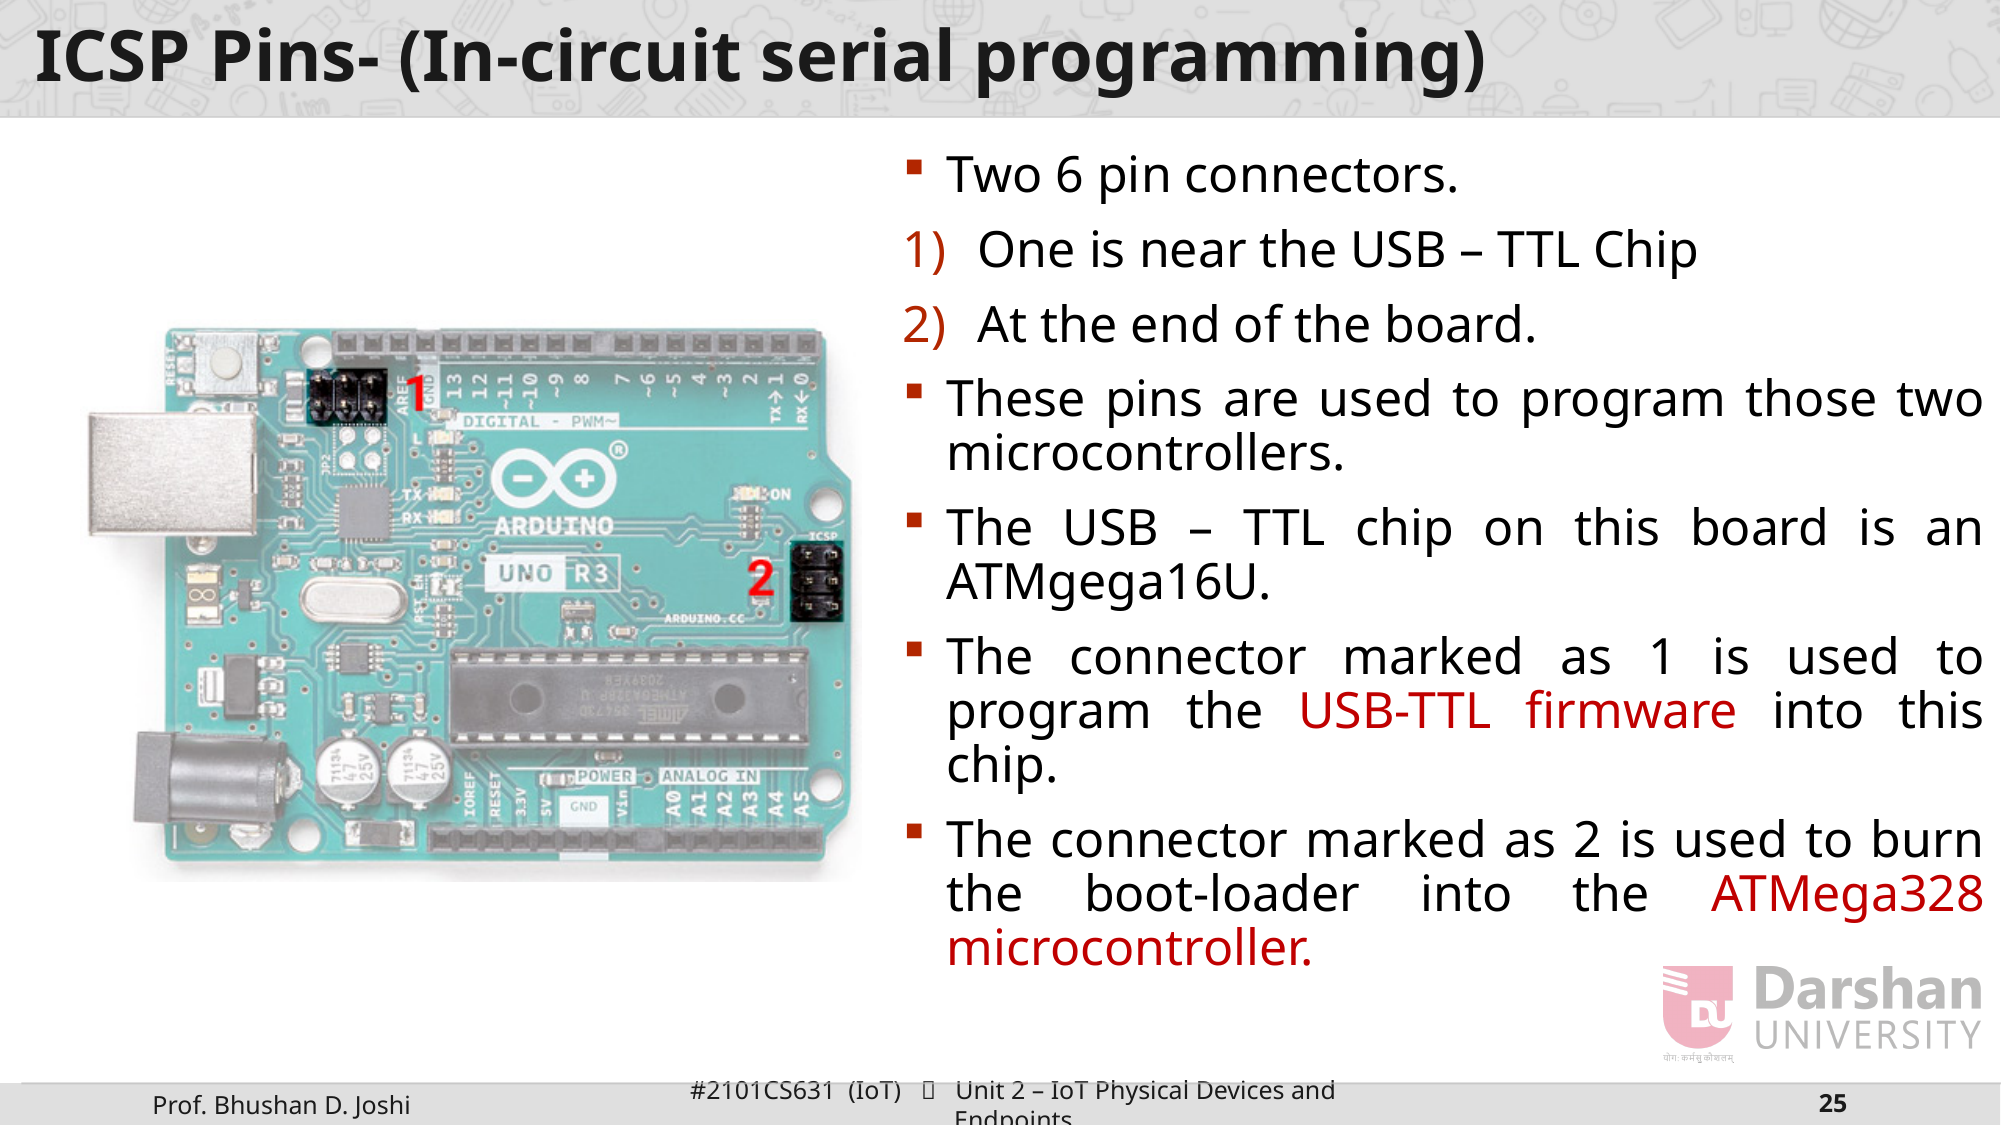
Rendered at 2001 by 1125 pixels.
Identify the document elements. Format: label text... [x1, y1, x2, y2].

list Two 6 pin connectors. One is near the USB – TTL Chip At the end of the board. These pins are used to program those two microcontrollers. The USB – TTL chip on this board is an ATMgega16U. The connector marked as 1 is used to program the USB-TTL firmware into this chip. The connector marked as 2 is used to burn the boot-loader into the ATMega328 microcontroller. [888, 141, 2000, 1060]
title ICSP Pins- (In-circuit serial programming) [0, 0, 2000, 117]
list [80, 319, 862, 882]
